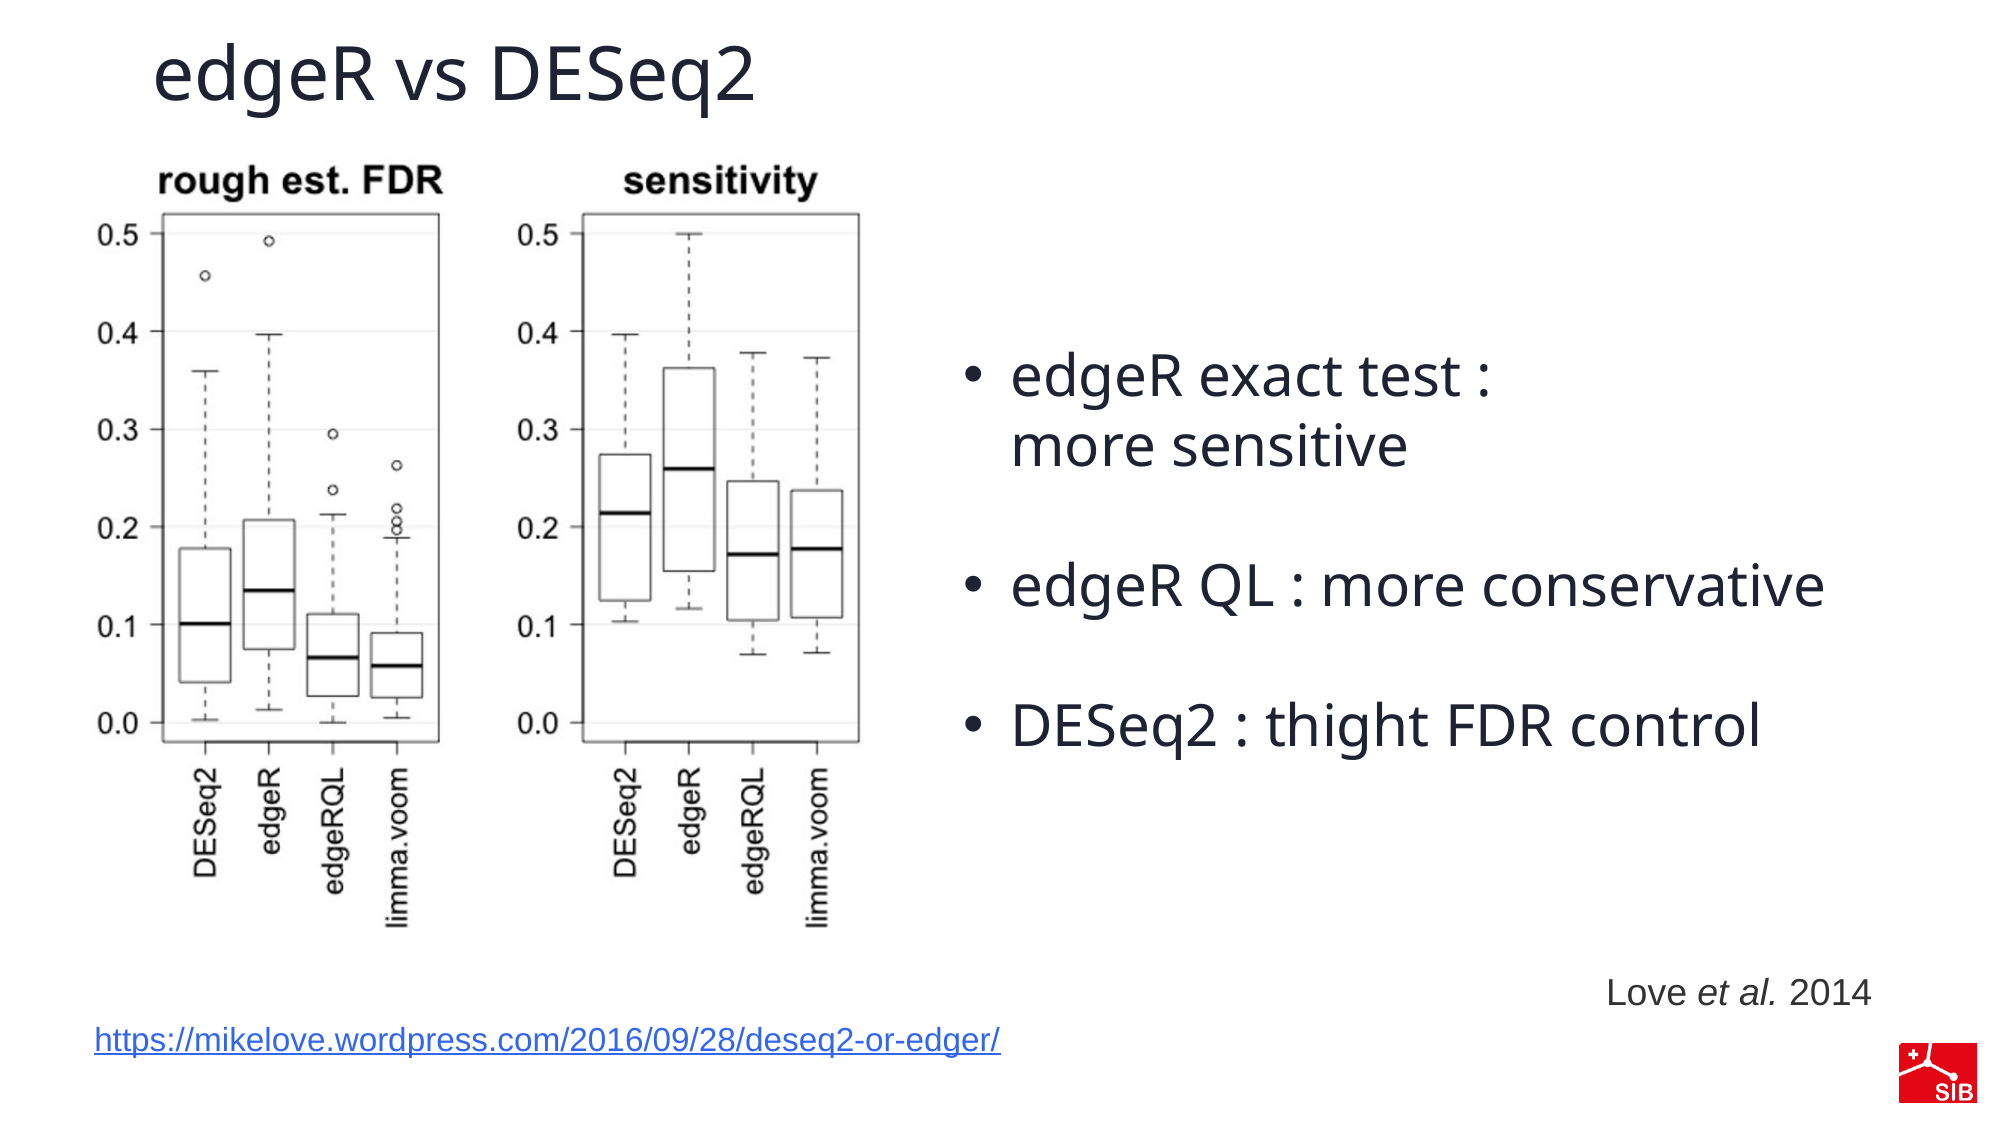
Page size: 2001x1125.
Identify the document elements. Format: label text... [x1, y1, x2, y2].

picture [43, 142, 883, 982]
text_box Love et al. 2014 [1605, 967, 1862, 1013]
text_box https://mikelove.wordpress.com/2016/09/28/deseq2-or-edger/ [79, 1010, 1270, 1111]
text_box edgeR exact test : more sensitive edgeR QL : more conservative DESeq2 : thight FDR control [948, 330, 1887, 766]
title edgeR vs DESeq2 [137, 42, 1863, 117]
